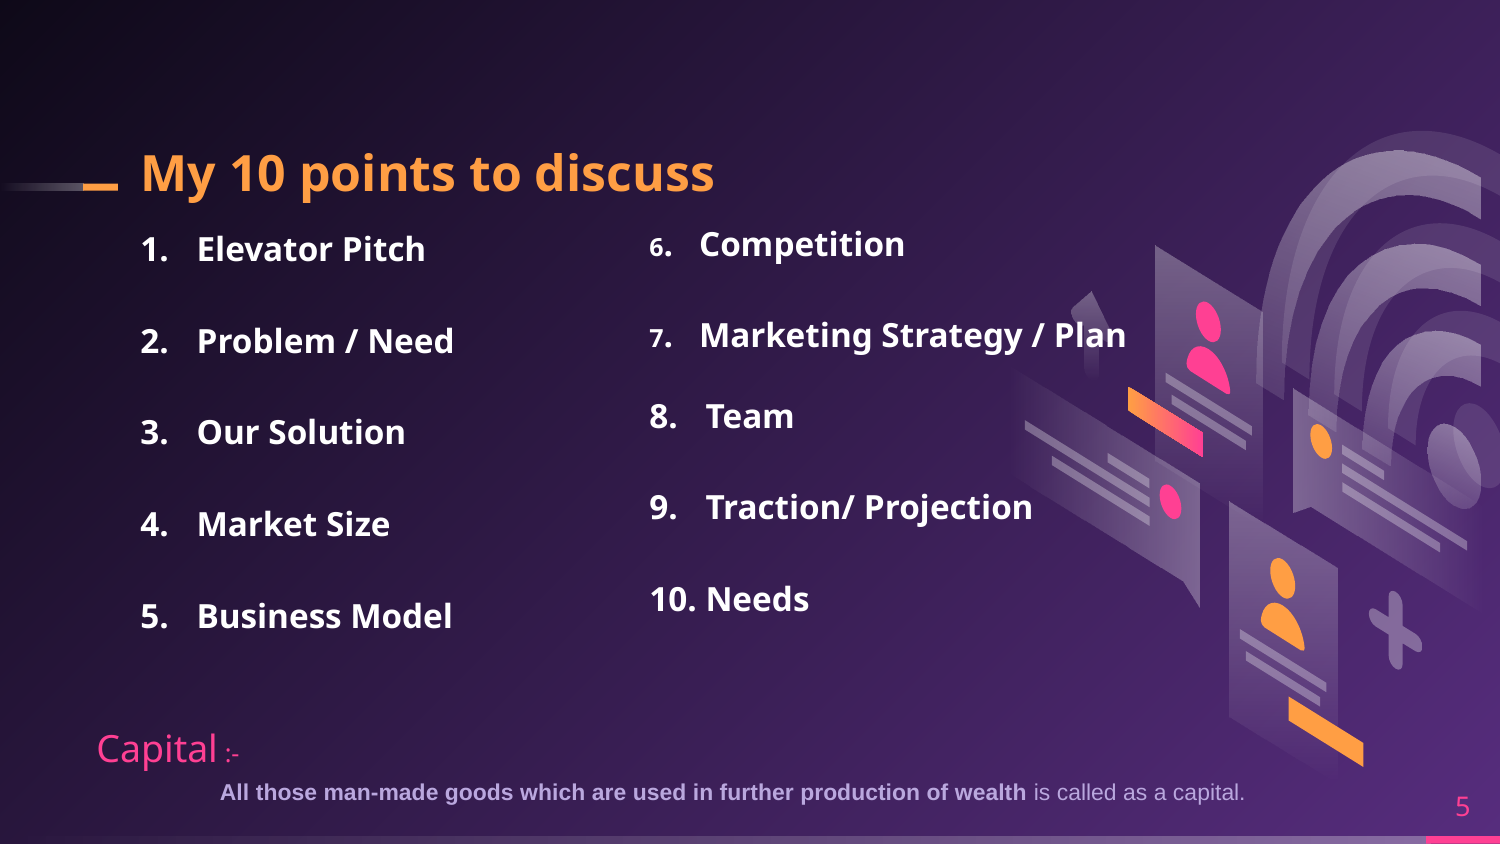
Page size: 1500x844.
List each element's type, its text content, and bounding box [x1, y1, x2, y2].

list Capital :- All those man-made goods which are used in further production of wealth is called as a capital. [96, 718, 1316, 827]
list Elevator Pitch Problem / Need Our Solution Market Size Business Model [140, 222, 778, 634]
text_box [1007, 130, 1500, 784]
list 6. Competition 7. Marketing Strategy / Plan Team Traction/ Projection Needs [649, 216, 1002, 629]
slide_number 5 [1426, 791, 1500, 837]
title My 10 points to discuss [140, 137, 1002, 203]
